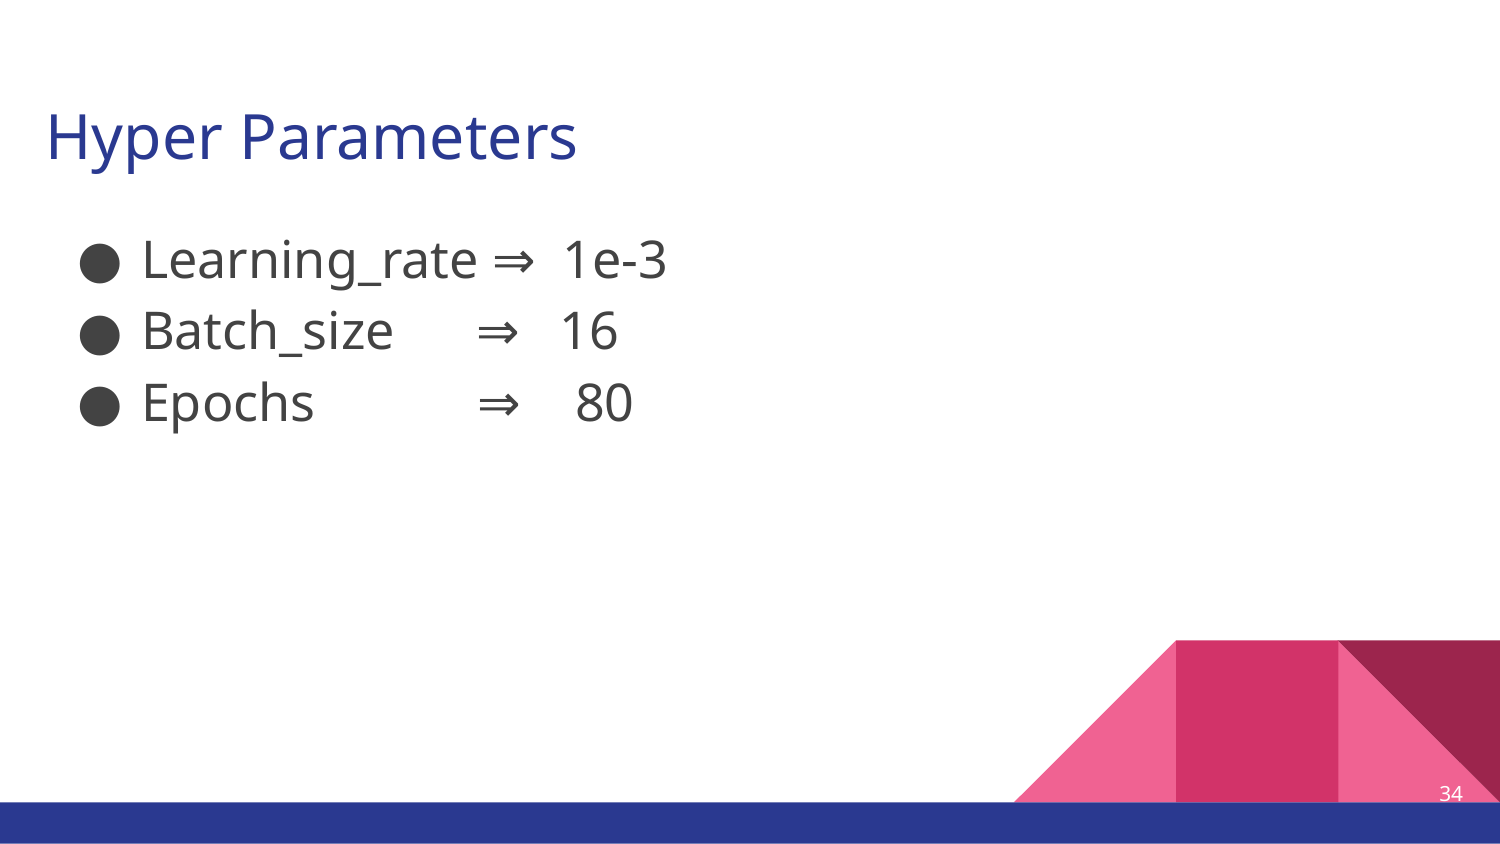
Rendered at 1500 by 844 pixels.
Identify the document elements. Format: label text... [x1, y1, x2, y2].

title Hyper Parameters [30, 82, 1429, 182]
list Learning_rate ⇒ 1e-3 Batch_size ⇒ 16 Epochs ⇒ 80 [51, 201, 1449, 750]
slide_number ‹#› [1387, 762, 1478, 828]
